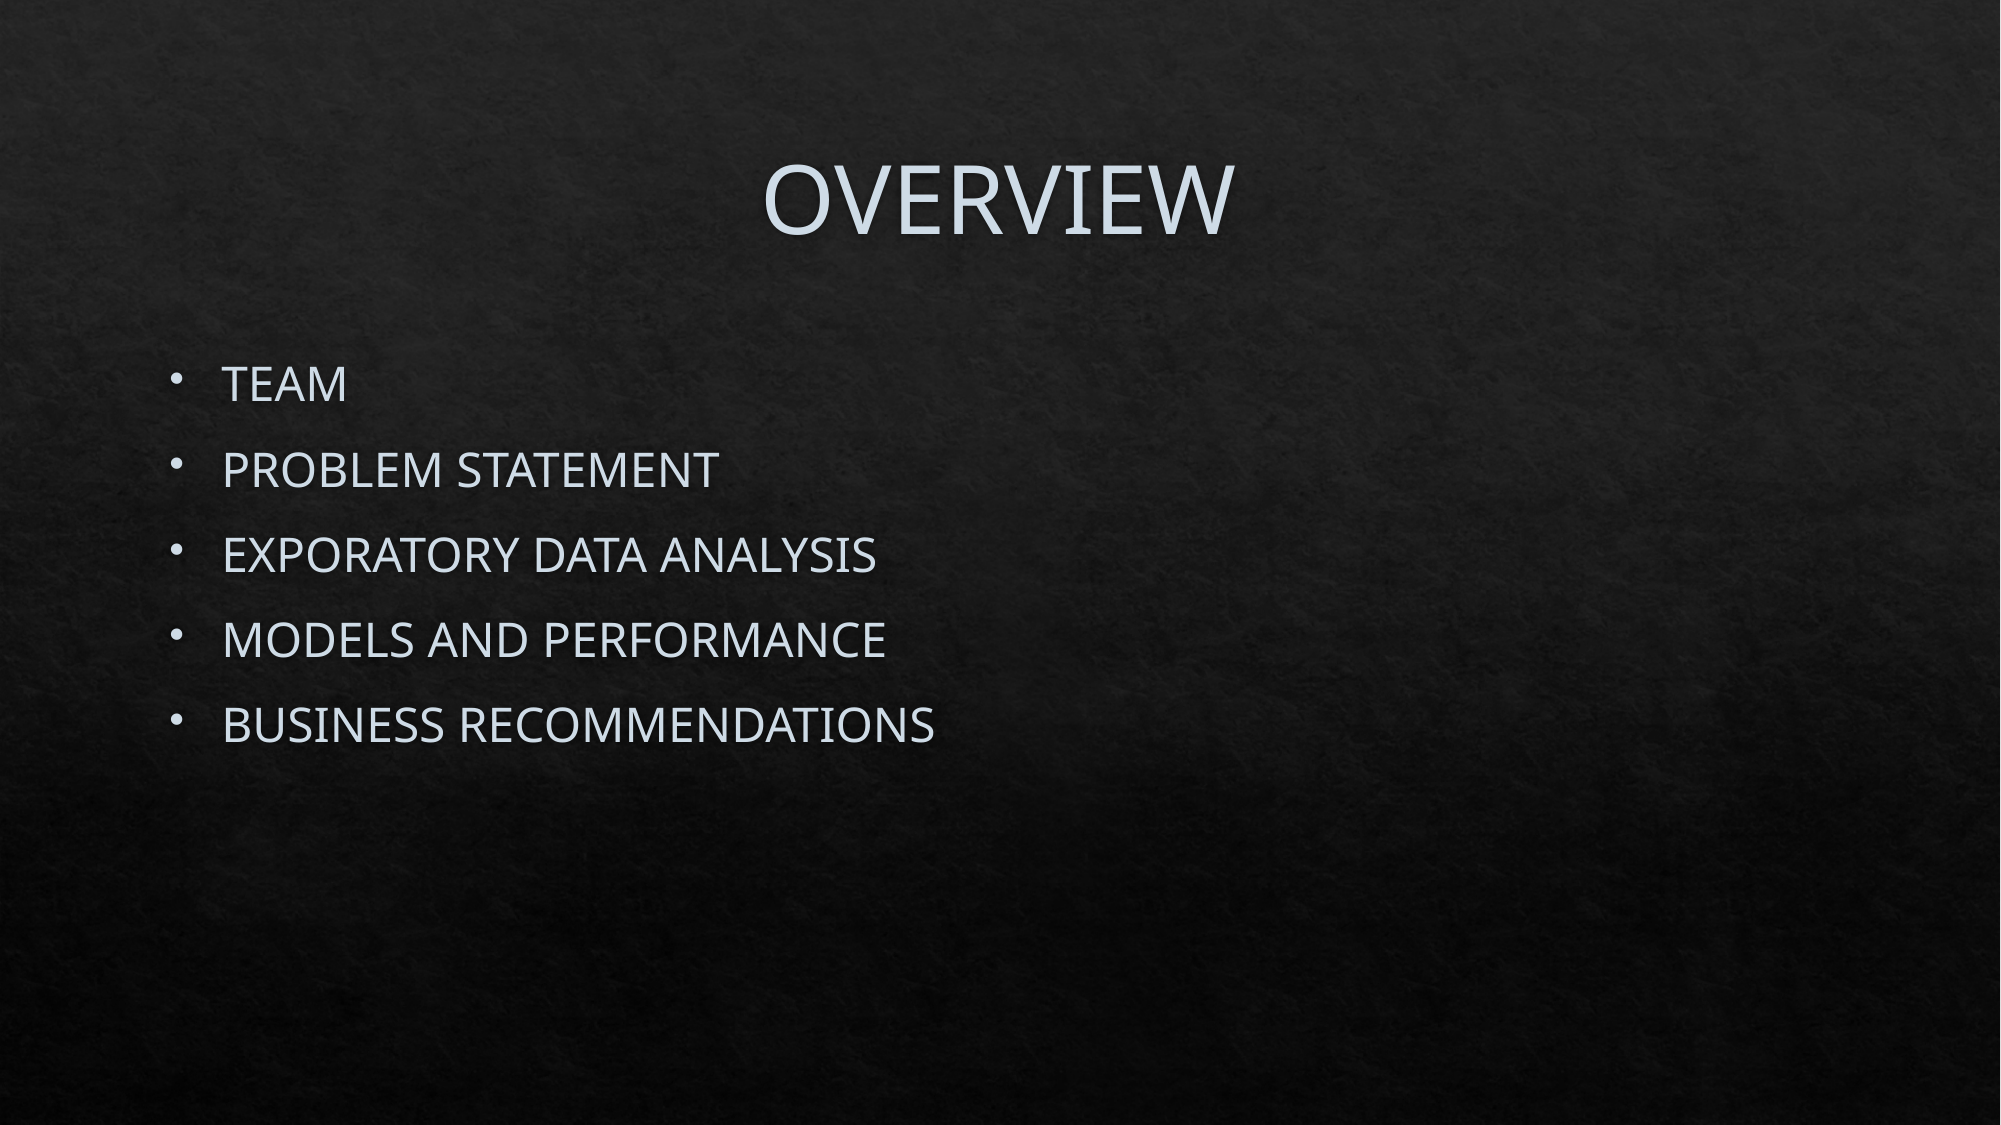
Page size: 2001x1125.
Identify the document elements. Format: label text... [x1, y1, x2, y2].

list TEAM PROBLEM STATEMENT EXPORATORY DATA ANALYSIS MODELS AND PERFORMANCE BUSINESS RECOMMENDATIONS [149, 340, 1849, 950]
title OVERVIEW [149, 99, 1849, 307]
